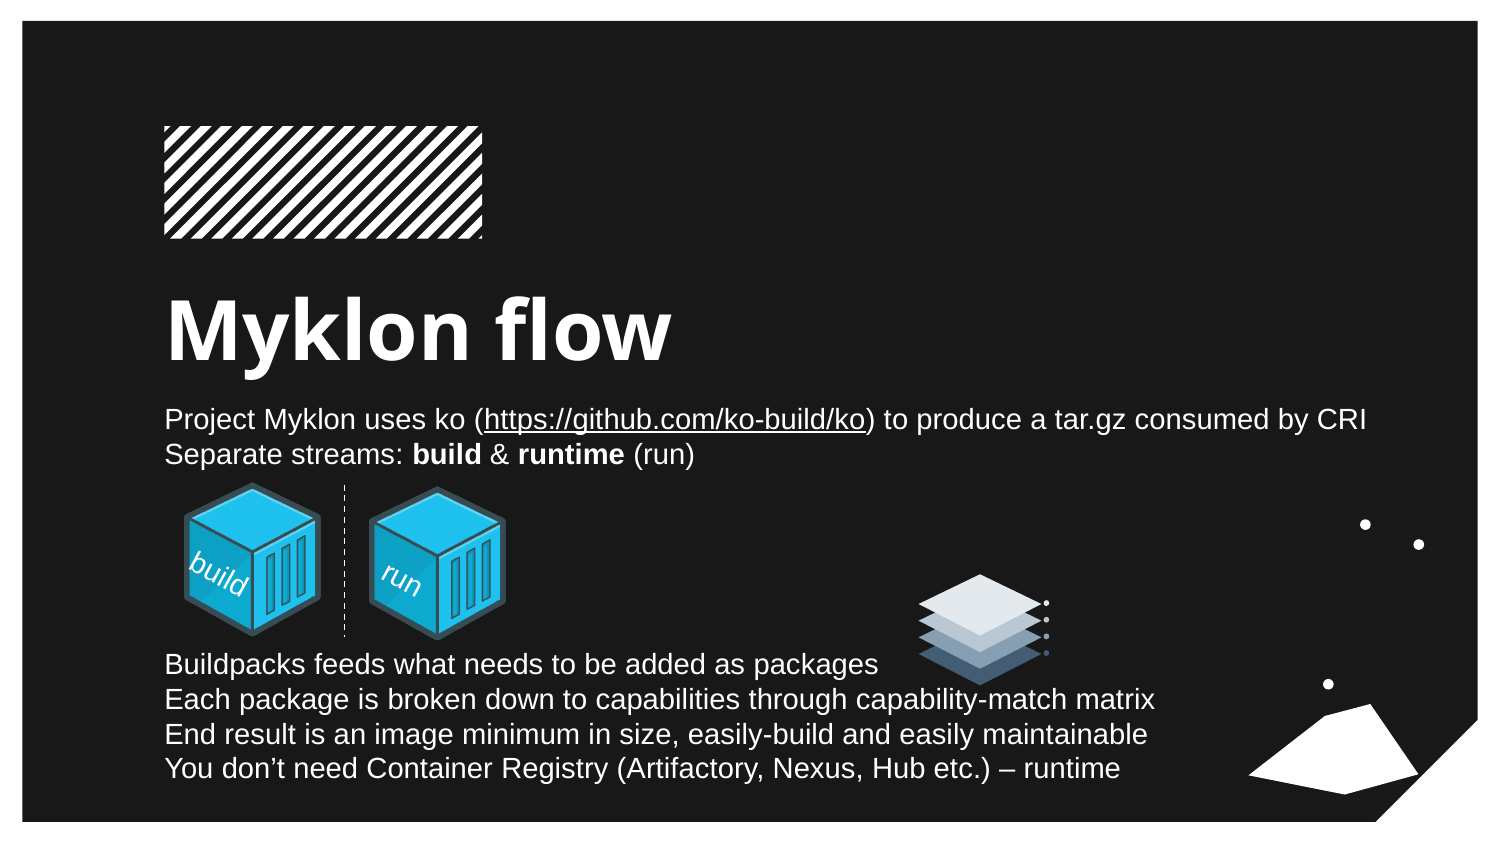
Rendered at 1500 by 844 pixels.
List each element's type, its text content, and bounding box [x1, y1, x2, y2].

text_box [1248, 518, 1425, 795]
picture [173, 480, 331, 638]
title Myklon flow [149, 280, 1312, 375]
text_box Project Myklon uses ko (https://github.com/ko-build/ko) to produce a tar.gz consumed by CRI Separate streams: build & runtime (run) Buildpacks feeds what needs to be added as packages Each package is broken down to capabilities through capability-match matrix End result is an image minimum in size, easily-build and easily maintainable You don’t need Container Registry (Artifactory, Nexus, Hub etc.) – runtime [149, 392, 1418, 793]
picture [358, 484, 516, 642]
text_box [164, 125, 483, 239]
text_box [918, 574, 1051, 686]
